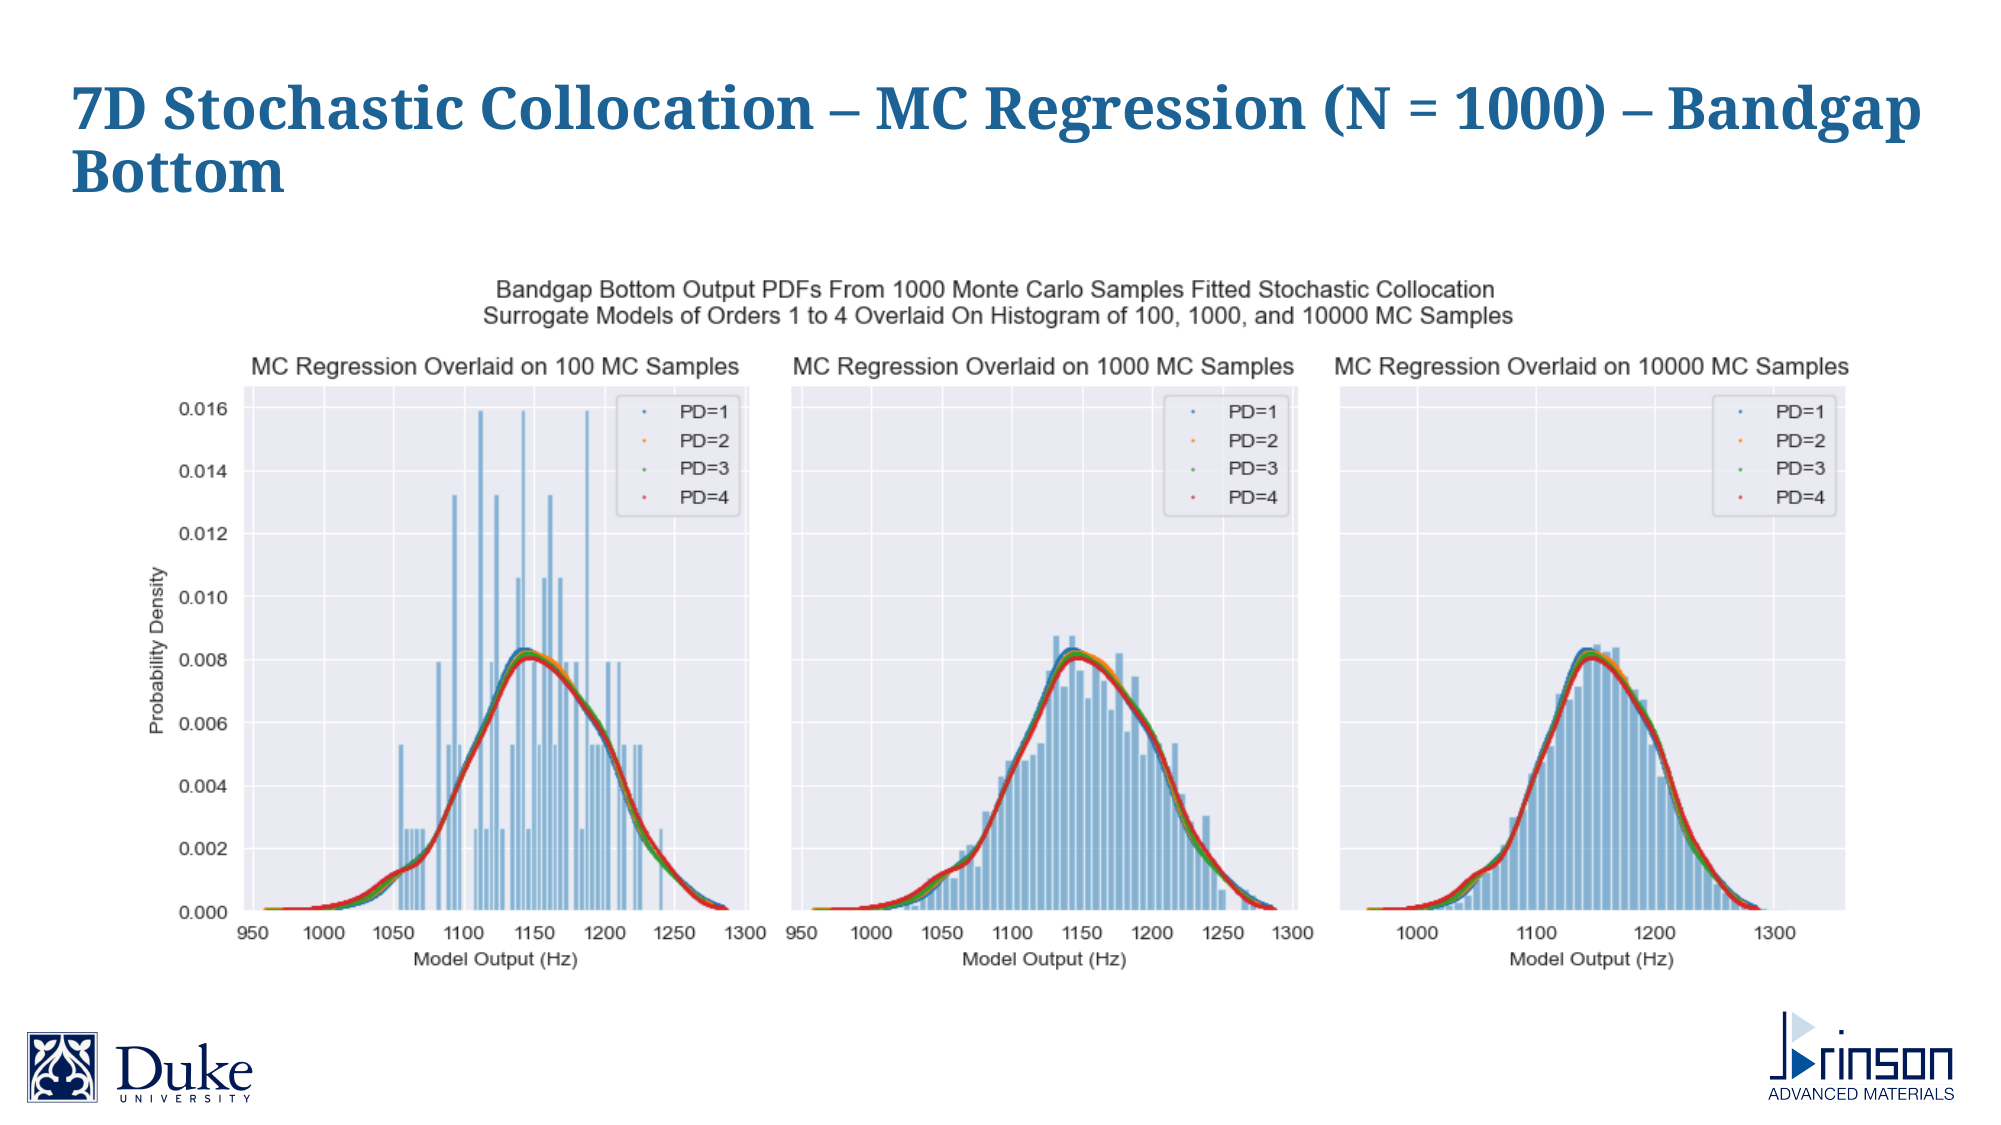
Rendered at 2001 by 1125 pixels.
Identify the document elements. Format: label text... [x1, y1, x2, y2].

picture [27, 1032, 98, 1103]
picture [115, 1042, 253, 1103]
title 7D Stochastic Collocation – MC Regression (N = 1000) – Bandgap Bottom [56, 55, 1944, 230]
picture [1768, 1011, 1957, 1108]
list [137, 266, 1863, 983]
